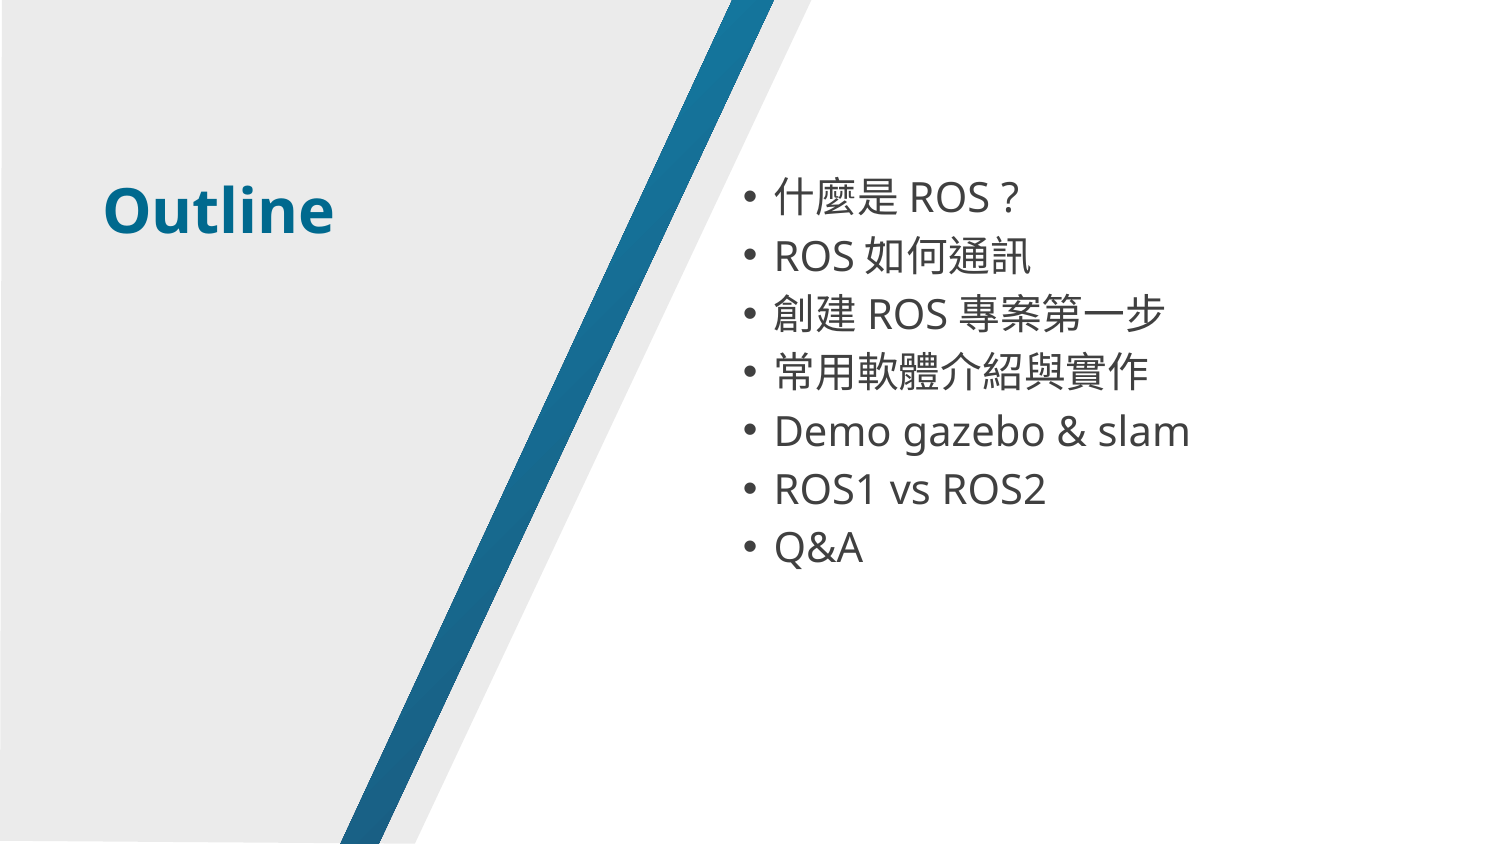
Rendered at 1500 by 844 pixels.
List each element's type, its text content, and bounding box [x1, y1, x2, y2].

list 什麼是ROS ? ROS如何通訊 創建ROS專案第一步 常用軟體介紹與實作 Demo gazebo & slam ROS1 vs ROS2 Q&A [727, 163, 1459, 752]
list Outline [87, 163, 485, 329]
